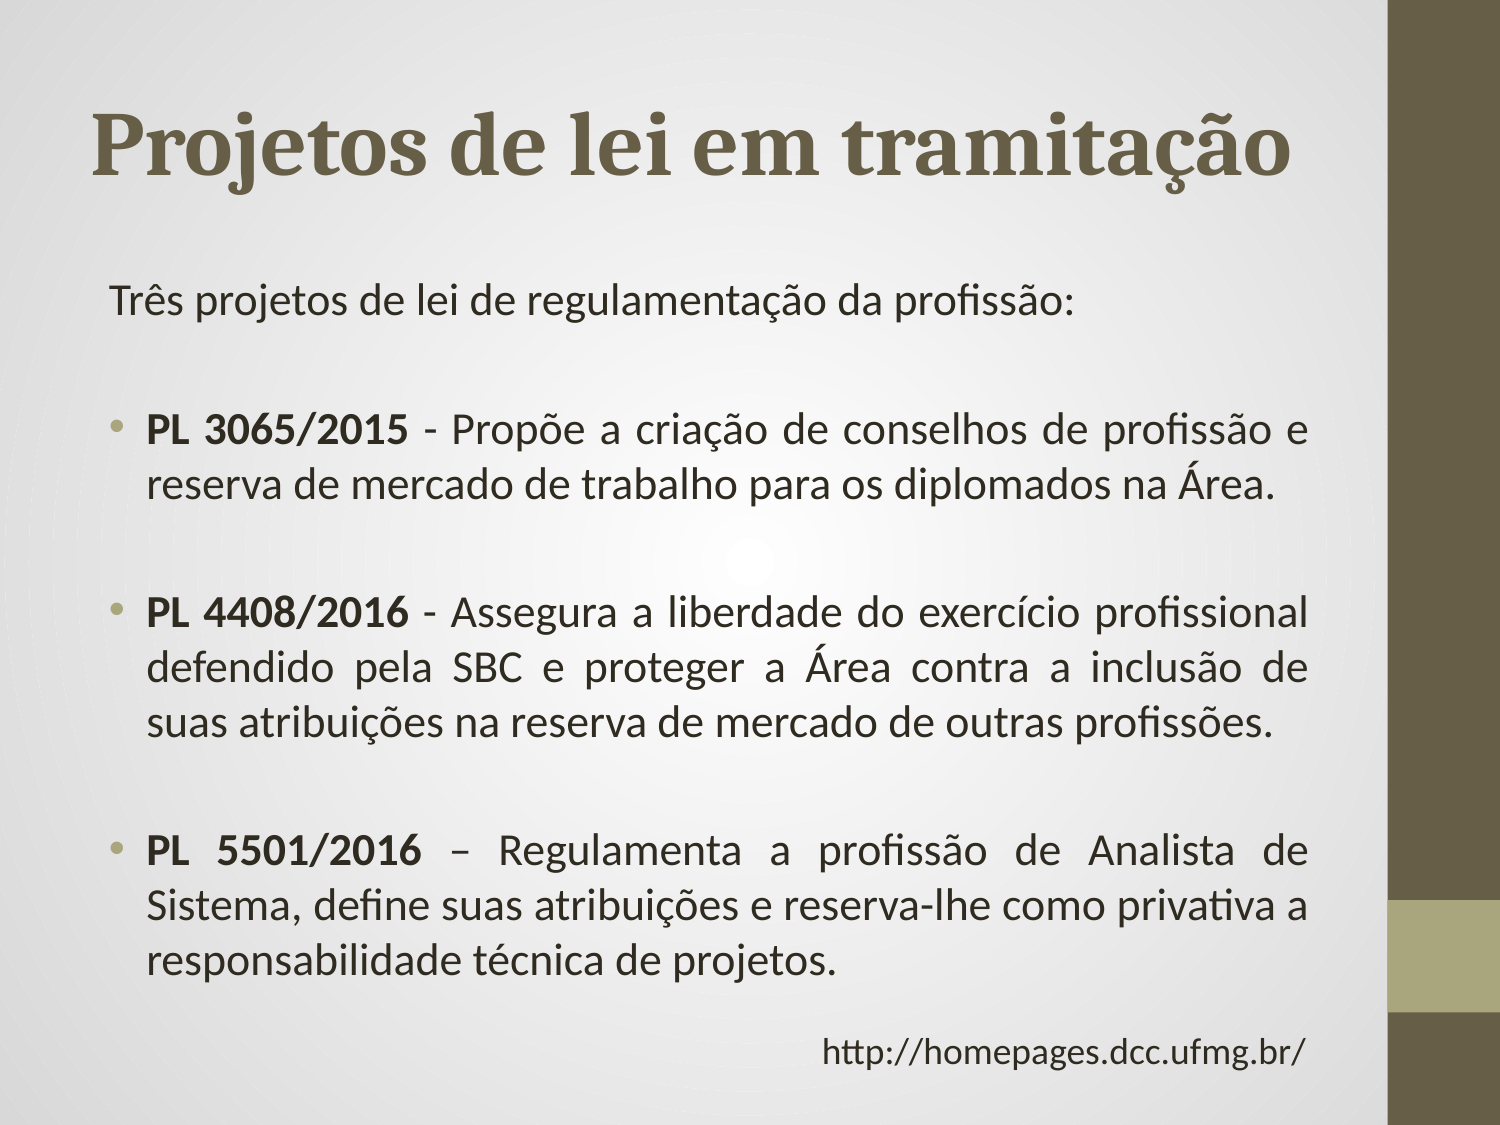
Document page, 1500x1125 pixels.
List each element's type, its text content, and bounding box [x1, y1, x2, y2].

title Projetos de lei em tramitação [75, 45, 1325, 233]
list Três projetos de lei de regulamentação da profissão: PL 3065/2015 - Propõe a criação de conselhos de profissão e reserva de mercado de trabalho para os diplomados na Área. PL 4408/2016 - Assegura a liberdade do exercício profissional defendido pela SBC e proteger a Área contra a inclusão de suas atribuições na reserva de mercado de outras profissões. PL 5501/2016 – Regulamenta a profissão de Analista de Sistema, define suas atribuições e reserva-lhe como privativa a responsabilidade técnica de projetos. [75, 262, 1325, 1050]
text_box http://homepages.dcc.ufmg.br/ [806, 1019, 1328, 1080]
